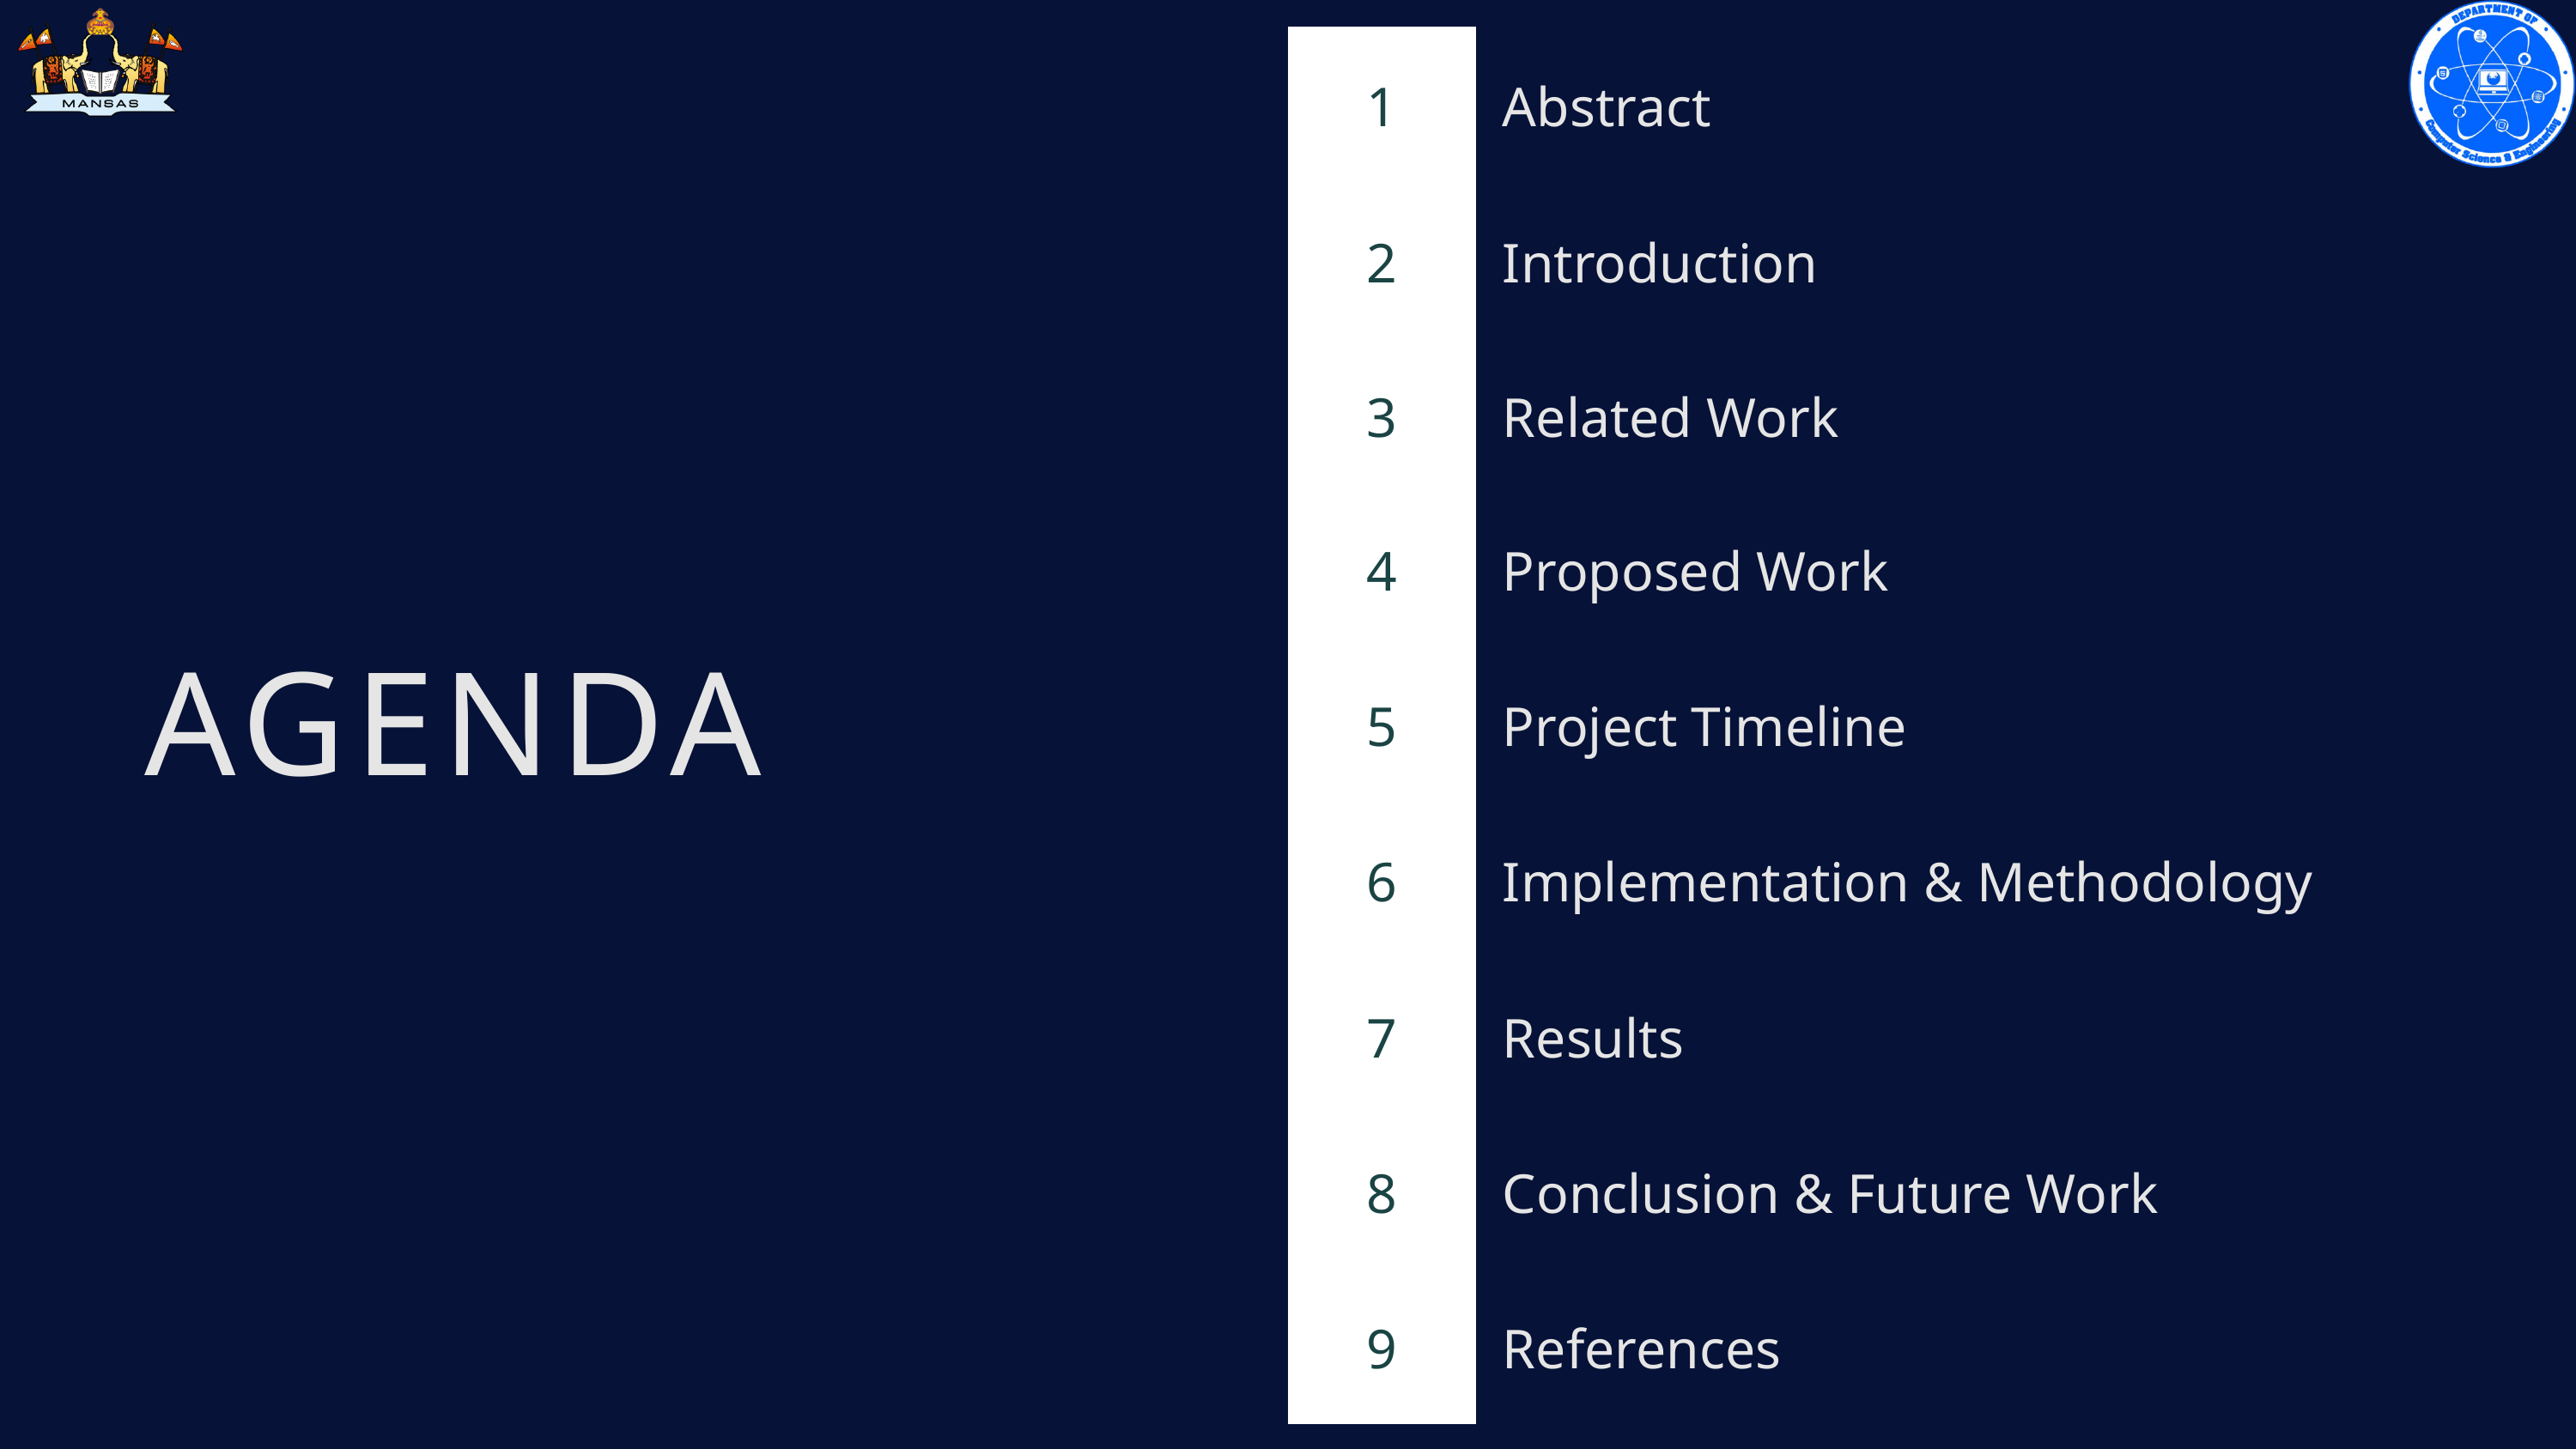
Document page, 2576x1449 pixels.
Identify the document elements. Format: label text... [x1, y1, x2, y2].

table_cell Related Work [1476, 339, 2431, 491]
table_cell 9 [1288, 1269, 1476, 1424]
table_cell 8 [1288, 1113, 1476, 1269]
table_cell 6 [1288, 802, 1476, 958]
table_cell Project Timeline [1476, 646, 2431, 802]
table_cell Conclusion & Future Work [1476, 1113, 2431, 1269]
table_cell Results [1476, 958, 2431, 1113]
table_cell Introduction [1476, 183, 2431, 339]
table_cell 2 [1288, 183, 1476, 339]
table_cell Implementation & Methodology [1476, 802, 2431, 958]
table_header 1 [1288, 27, 1476, 183]
table_cell References [1476, 1269, 2431, 1424]
table_cell 5 [1288, 646, 1476, 802]
table_cell 7 [1288, 958, 1476, 1113]
table_cell Proposed Work [1476, 491, 2431, 646]
table_cell 4 [1288, 491, 1476, 646]
table_cell 3 [1288, 339, 1476, 491]
text_box [5, 0, 195, 127]
table_header Abstract [1476, 27, 2431, 183]
text_box AGENDA [144, 569, 986, 804]
text_box [2408, 0, 2576, 168]
